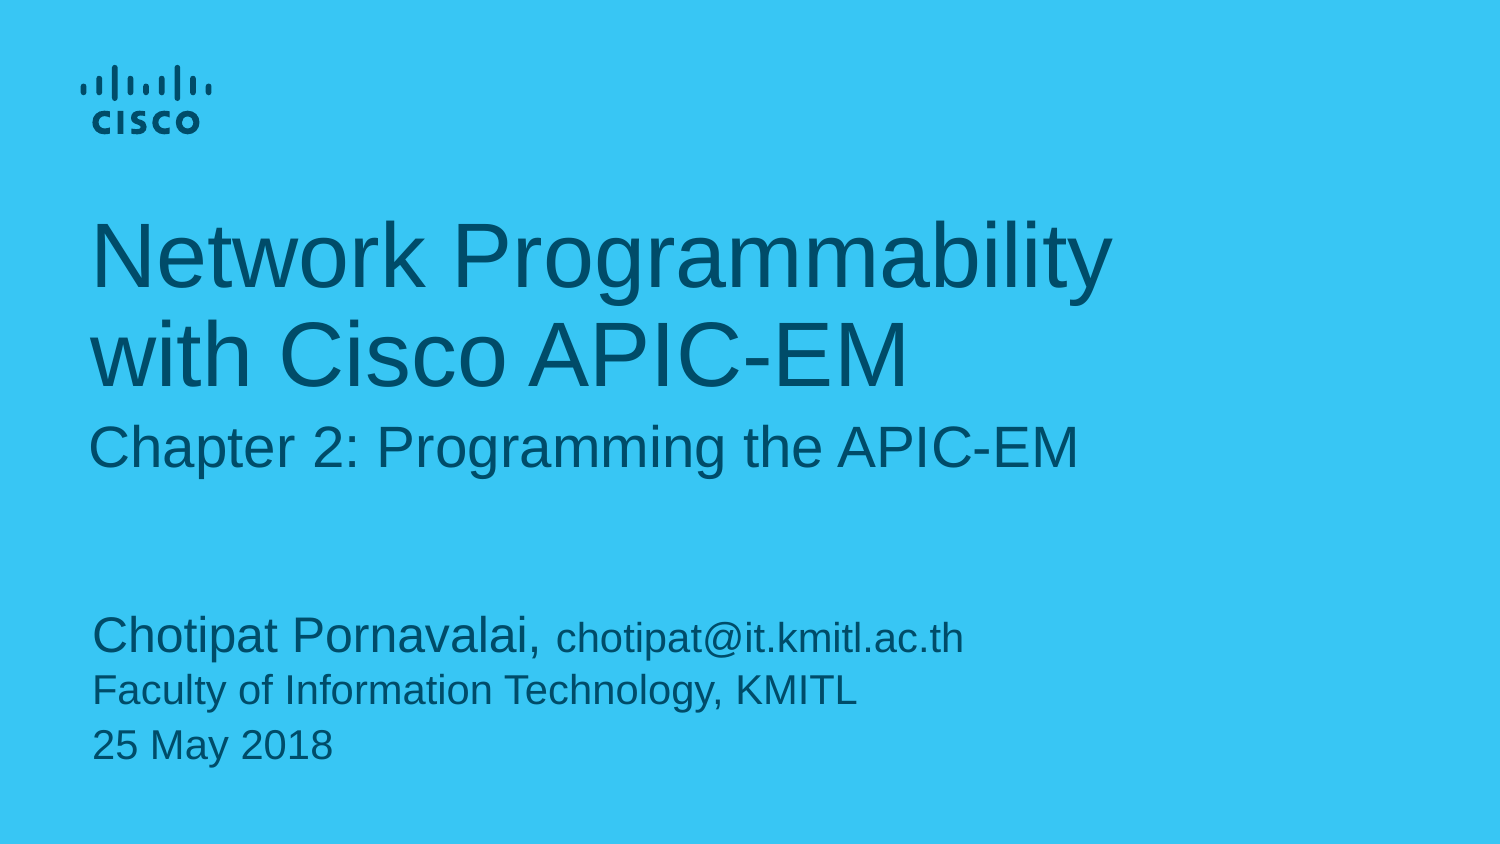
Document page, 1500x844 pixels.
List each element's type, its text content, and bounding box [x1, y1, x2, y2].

subtitle Chotipat Pornavalai, chotipat@it.kmitl.ac.th [77, 527, 1255, 670]
list Faculty of Information Technology, KMITL [77, 659, 1143, 714]
list 25 May 2018 [77, 714, 1438, 772]
list Chapter 2: Programming the APIC-EM [73, 407, 1218, 504]
title Network Programmability with Cisco APIC-EM [75, 220, 1436, 414]
